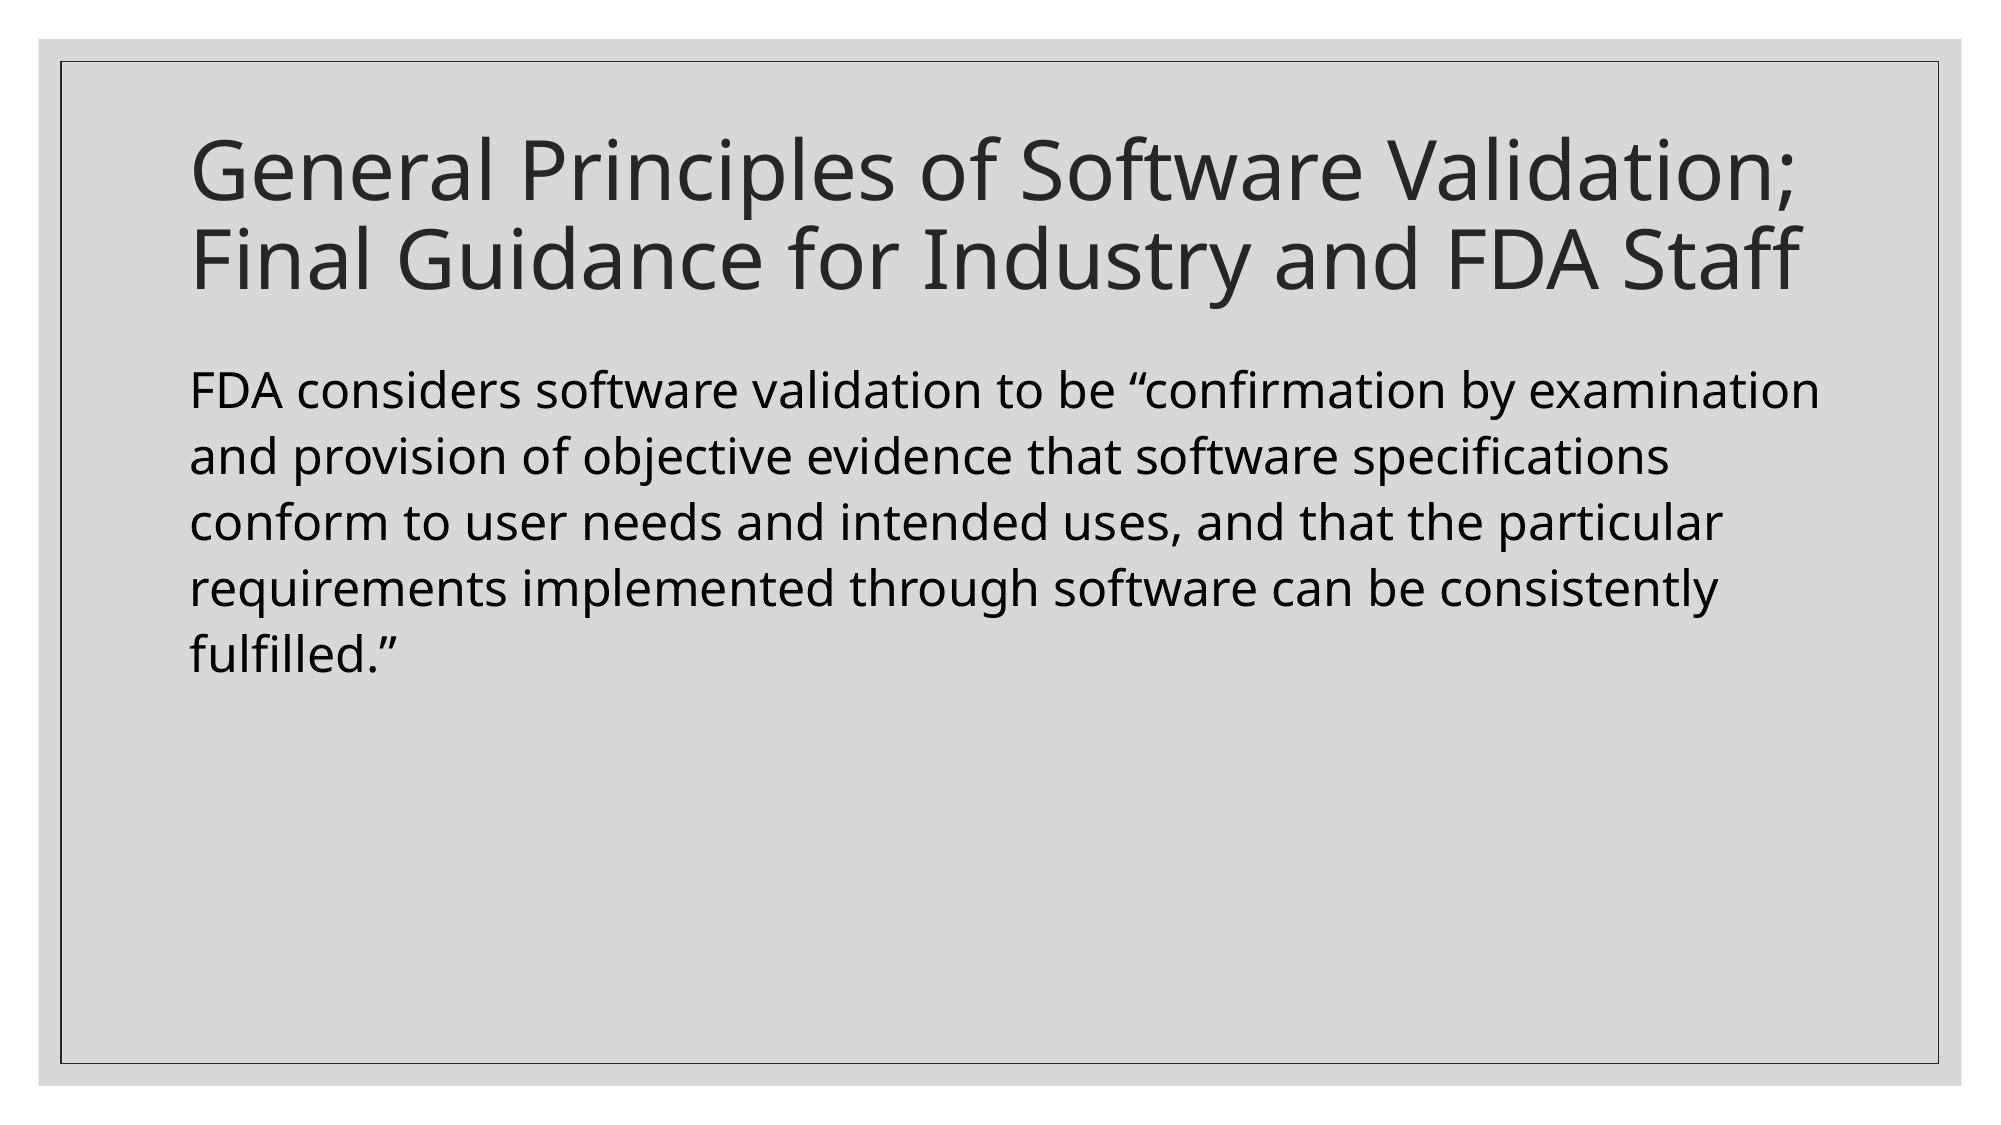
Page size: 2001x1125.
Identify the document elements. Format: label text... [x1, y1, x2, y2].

list FDA considers software validation to be “confirmation by examination and provision of objective evidence that software specifications conform to user needs and intended uses, and that the particular requirements implemented through software can be consistently fulfilled.” [174, 345, 1875, 960]
title General Principles of Software Validation; Final Guidance for Industry and FDA Staff [174, 105, 1825, 331]
